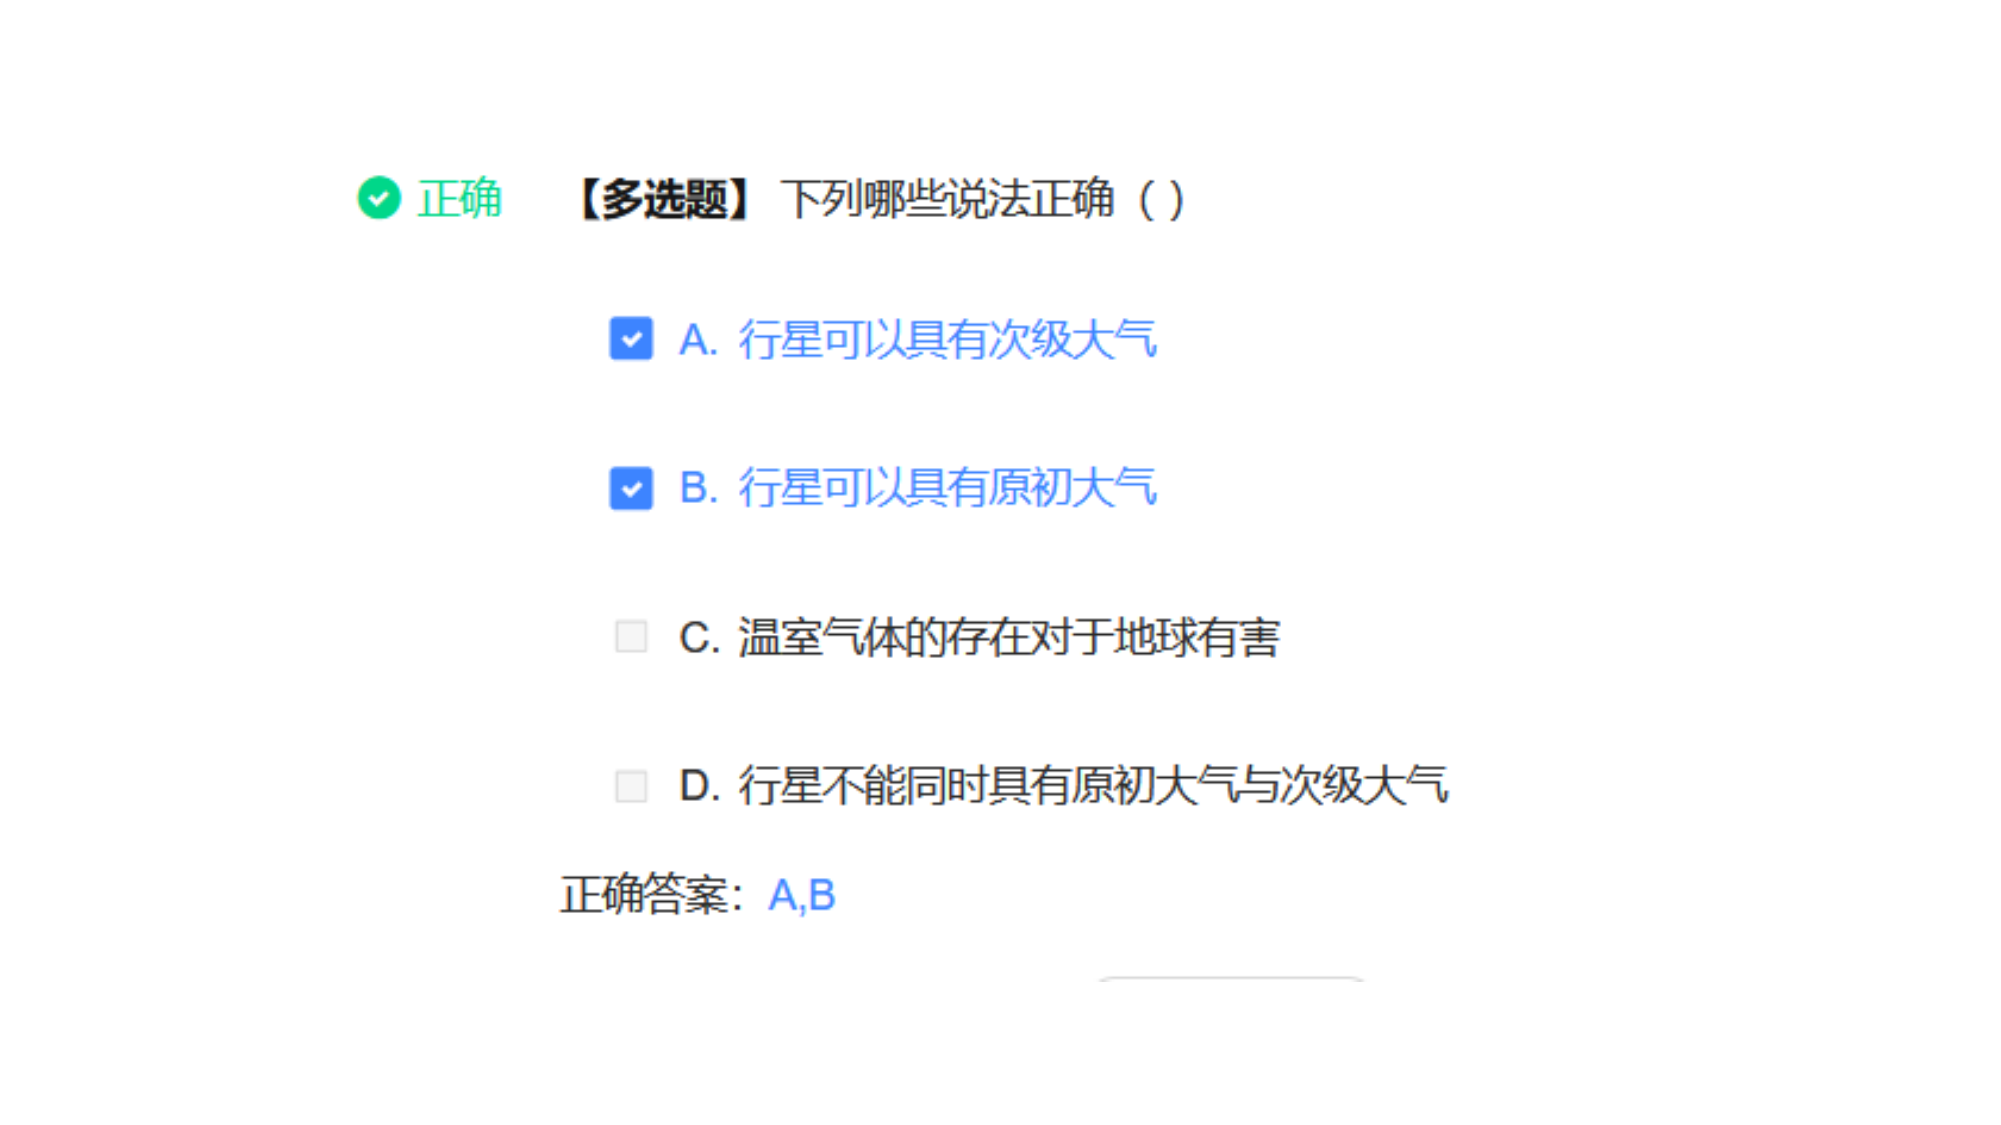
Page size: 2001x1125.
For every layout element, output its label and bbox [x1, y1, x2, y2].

picture [338, 143, 1662, 982]
